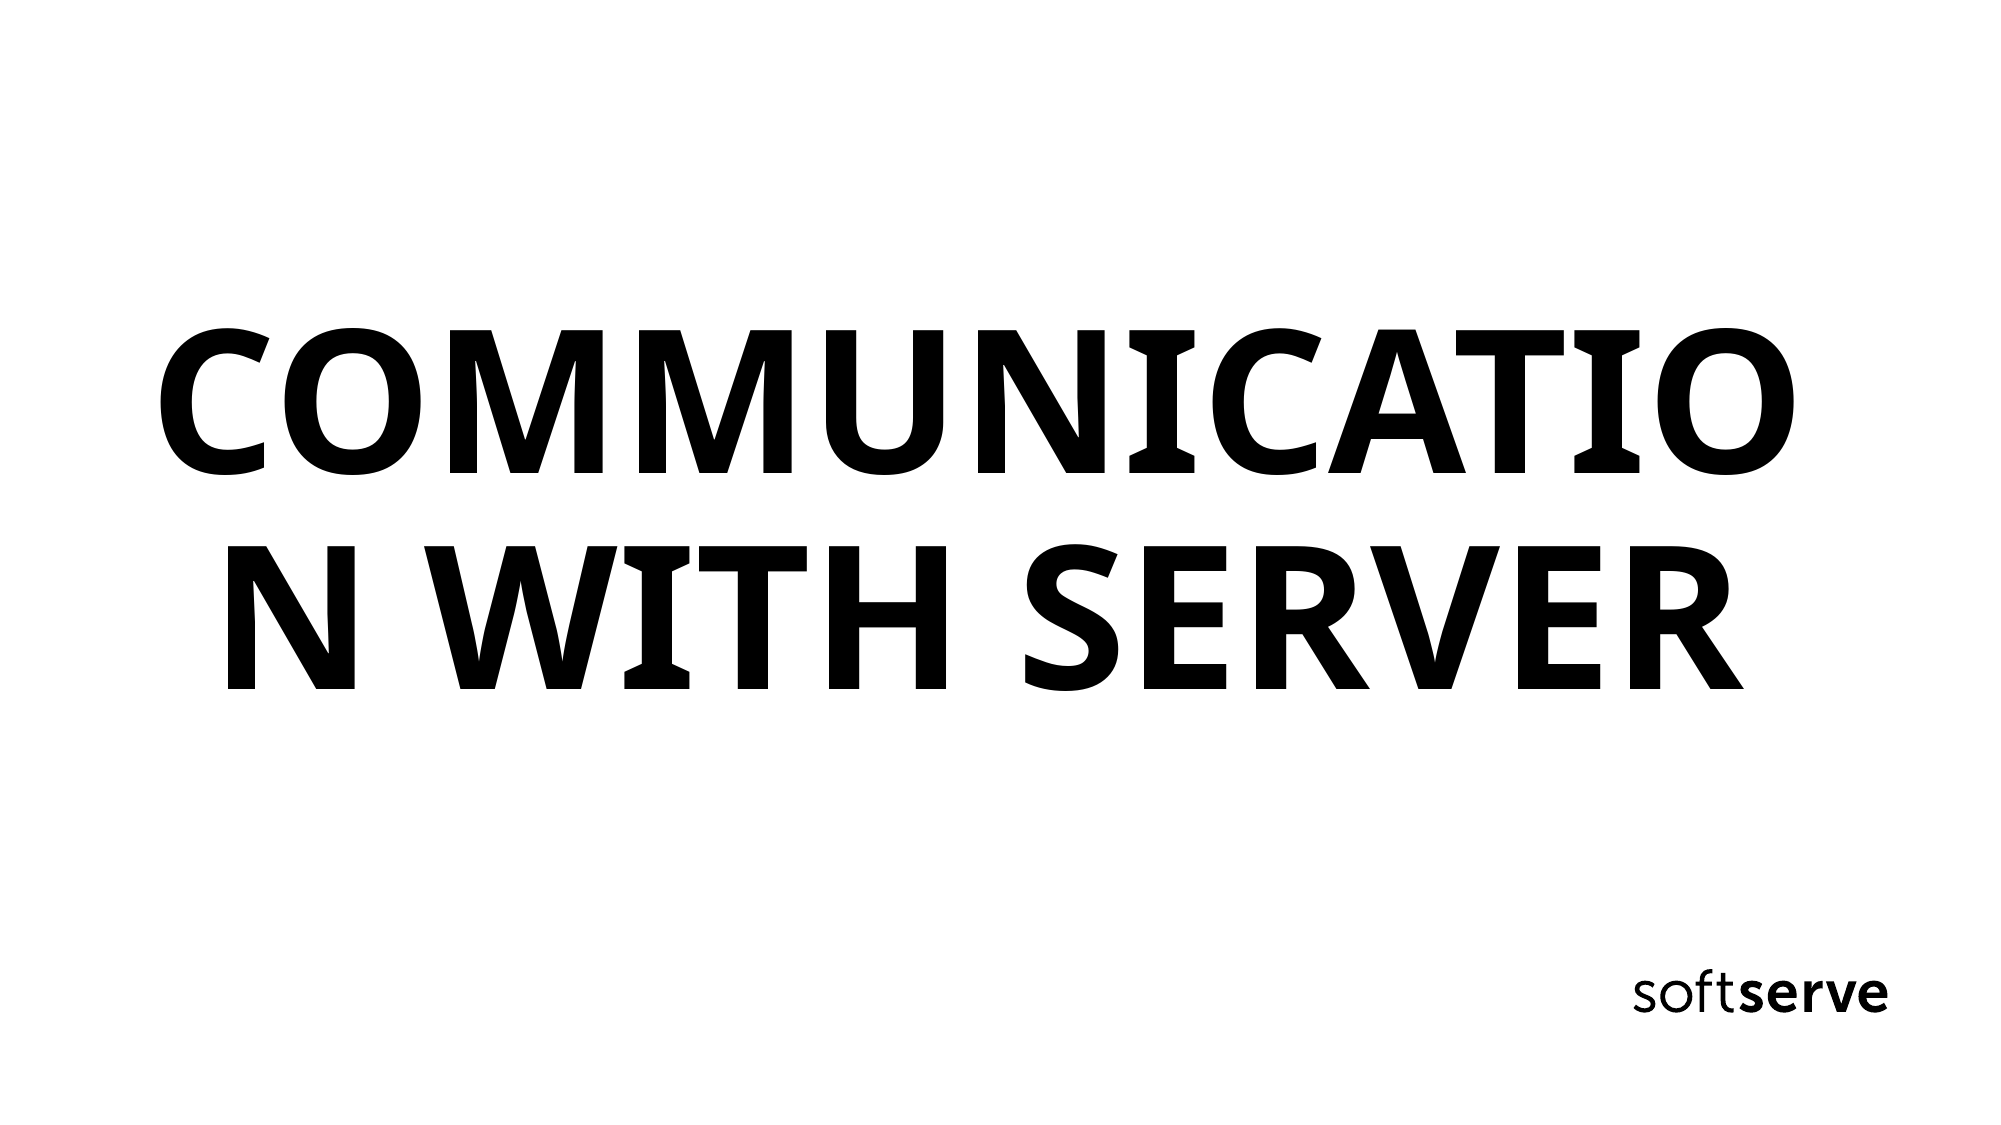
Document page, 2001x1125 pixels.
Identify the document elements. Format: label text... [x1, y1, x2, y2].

title COMMUNICATION WITH SERVER [71, 293, 1884, 773]
